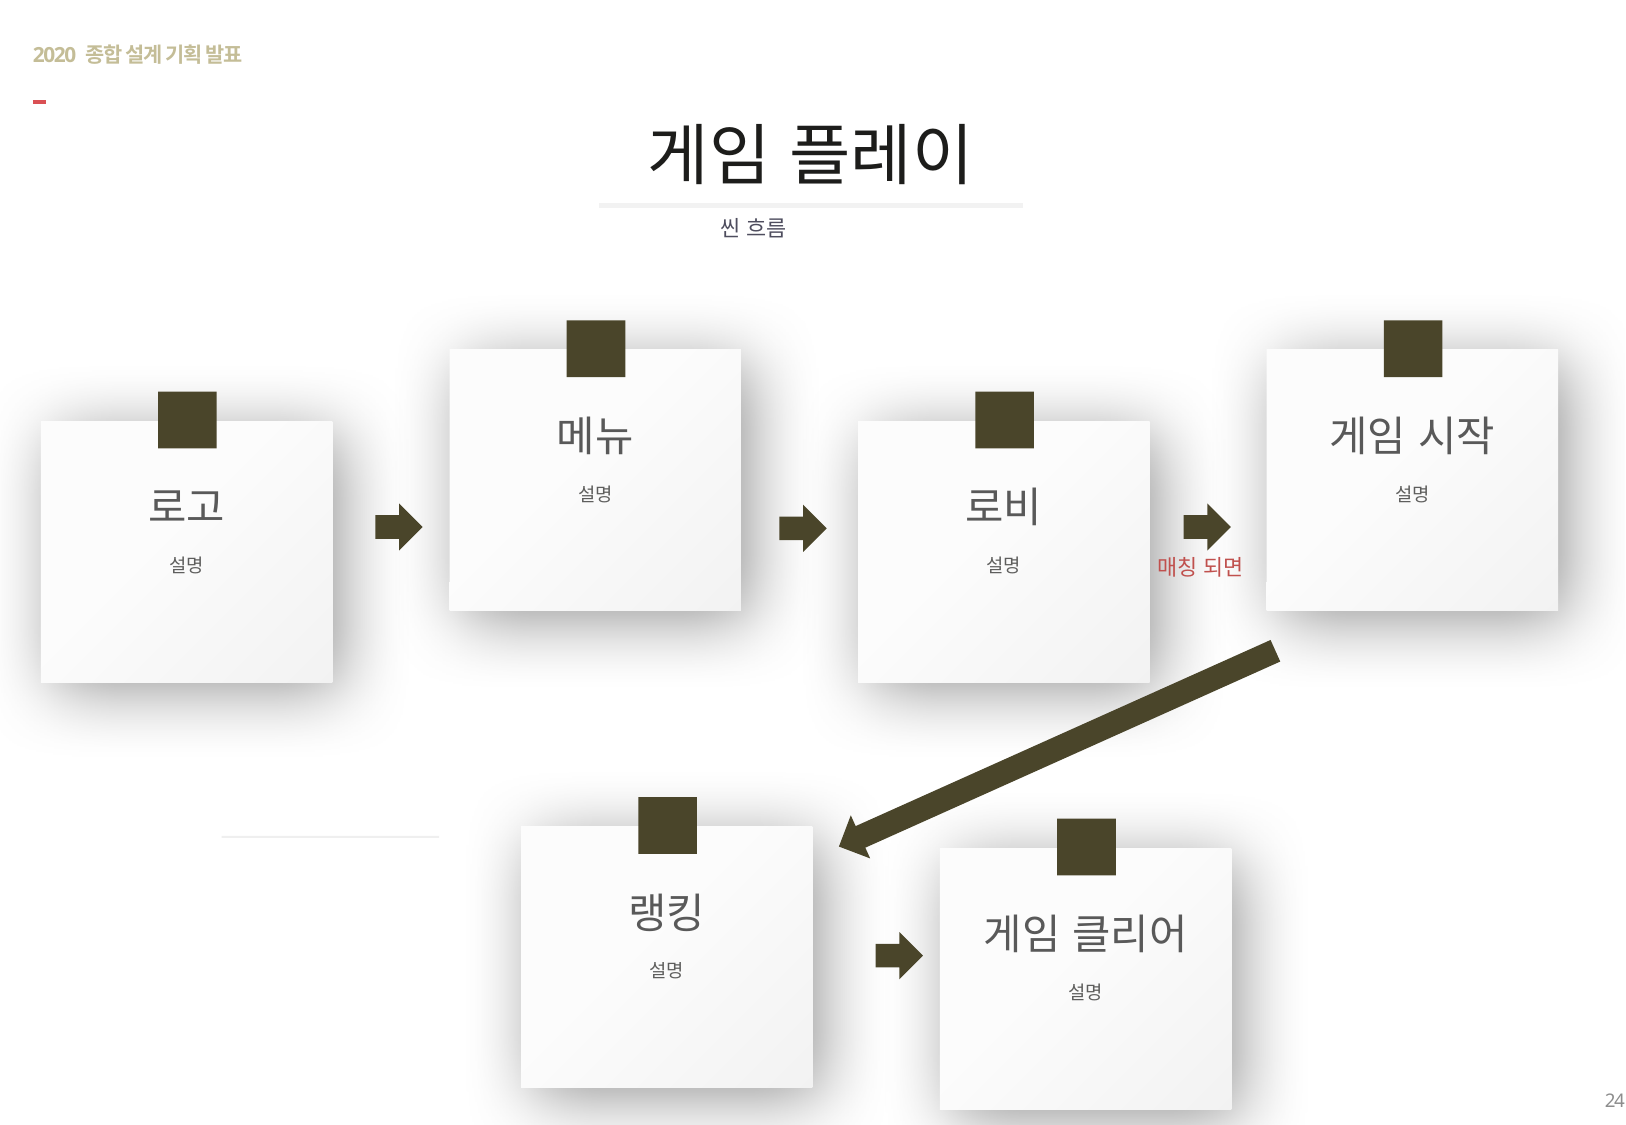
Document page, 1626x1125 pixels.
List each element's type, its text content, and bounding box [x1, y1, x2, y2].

text_box 게임 클리어 설명 [938, 846, 1233, 1111]
text_box 05 [638, 797, 697, 854]
title 2020 종합 설계 기획 발표 [32, 19, 482, 90]
text_box 04 [1383, 320, 1443, 378]
text_box 게임 플레이 [215, 124, 1407, 182]
text_box 02 [566, 320, 626, 378]
text_box 03 [975, 391, 1034, 449]
text_box 01 [158, 391, 217, 449]
text_box 06 [1057, 818, 1116, 876]
slide_number 24 [1556, 1077, 1625, 1125]
text_box 로비 설명 [856, 419, 1152, 684]
text_box 로고 설명 [39, 419, 334, 684]
text_box [1181, 501, 1234, 547]
text_box 매칭 되면 [1143, 547, 1357, 587]
text_box 랭킹 설명 [519, 824, 815, 1090]
text_box [373, 501, 425, 553]
text_box 게임 시작 설명 [1265, 348, 1560, 613]
text_box [777, 502, 829, 554]
text_box [873, 930, 926, 982]
text_box 씬 흐름 [706, 213, 919, 247]
text_box 메뉴 설명 [447, 348, 743, 613]
text_box [836, 638, 1283, 861]
